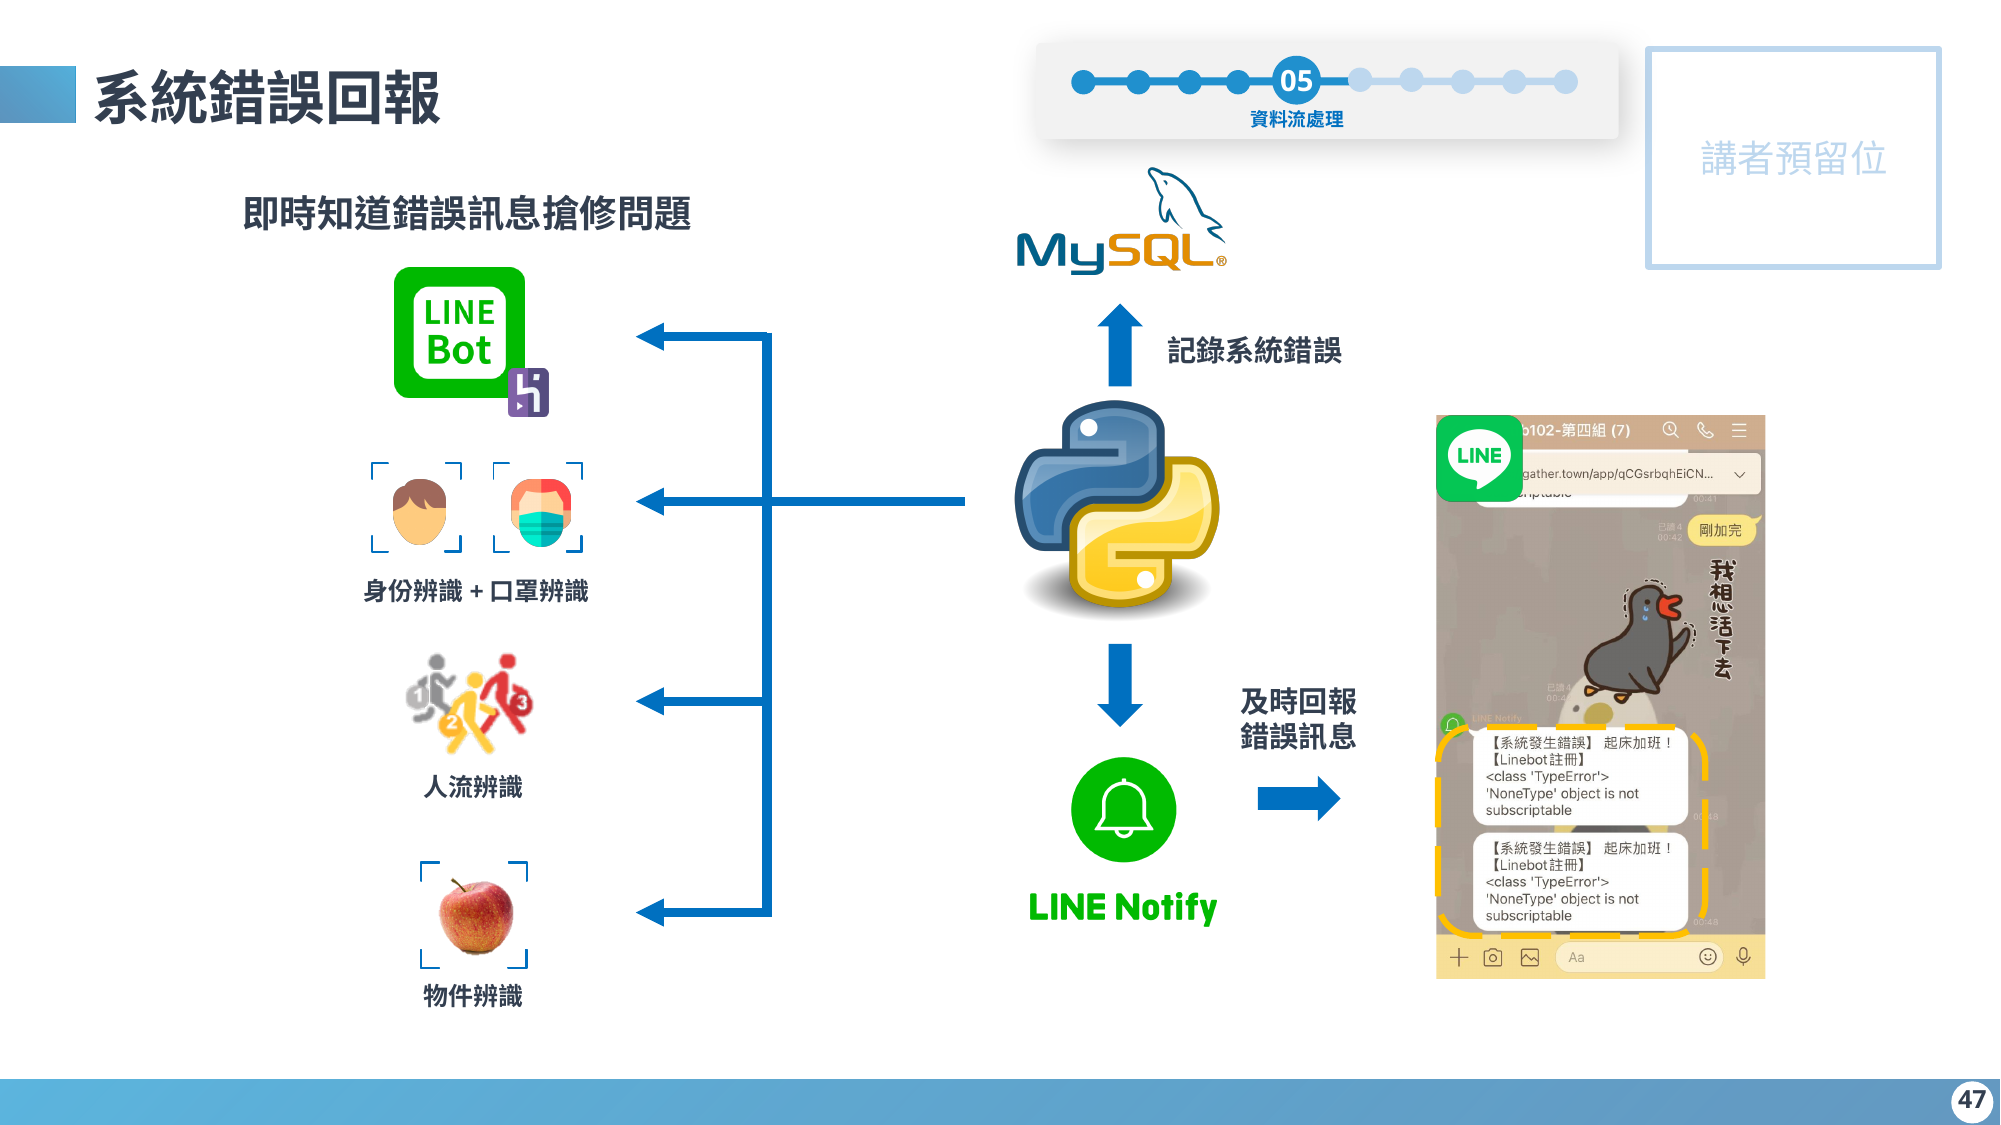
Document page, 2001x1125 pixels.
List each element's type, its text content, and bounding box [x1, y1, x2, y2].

picture [405, 641, 542, 761]
text_box [1097, 643, 1144, 727]
text_box 及時回報 錯誤訊息 [1225, 676, 1374, 763]
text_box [420, 861, 528, 969]
text_box [1097, 303, 1144, 387]
text_box 人流辨識 [407, 768, 540, 809]
slide_number 47 [1551, 1070, 2000, 1125]
text_box 身份辨識+口罩辨識 [346, 567, 607, 613]
picture [393, 479, 446, 545]
picture [1030, 757, 1218, 928]
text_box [492, 462, 583, 552]
text_box 記錄系統錯誤 [1151, 325, 1359, 376]
text_box [1257, 775, 1341, 822]
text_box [1035, 42, 1619, 156]
picture [510, 479, 571, 547]
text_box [371, 462, 462, 552]
text_box 系統錯誤回報 [77, 53, 957, 139]
text_box 即時知道錯誤訊息搶修問題 [227, 183, 712, 244]
picture [1000, 394, 1233, 627]
picture [1017, 167, 1228, 276]
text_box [1436, 415, 1766, 979]
text_box 物件辨識 [408, 973, 540, 1018]
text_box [393, 267, 553, 417]
